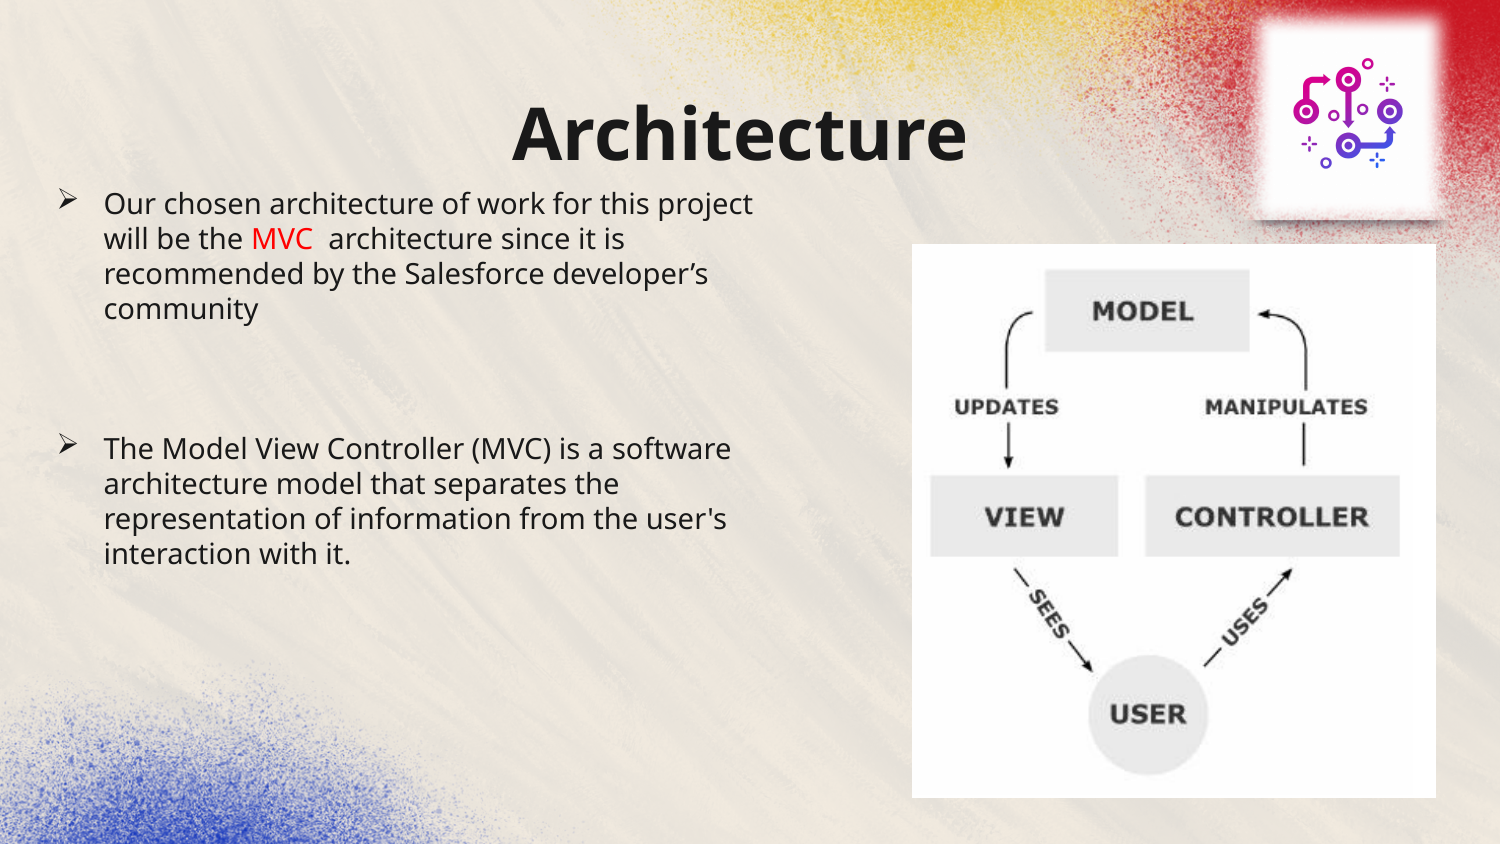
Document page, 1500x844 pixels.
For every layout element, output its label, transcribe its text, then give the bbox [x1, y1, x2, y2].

list Our chosen architecture of work for this project will be the MVC architecture since it is recommended by the Salesforce developer’s community The Model View Controller (MVC) is a software architecture model that separates the representation of information from the user's interaction with it. [41, 170, 812, 798]
picture [0, 0, 1500, 844]
title Architecture [118, 72, 1233, 211]
